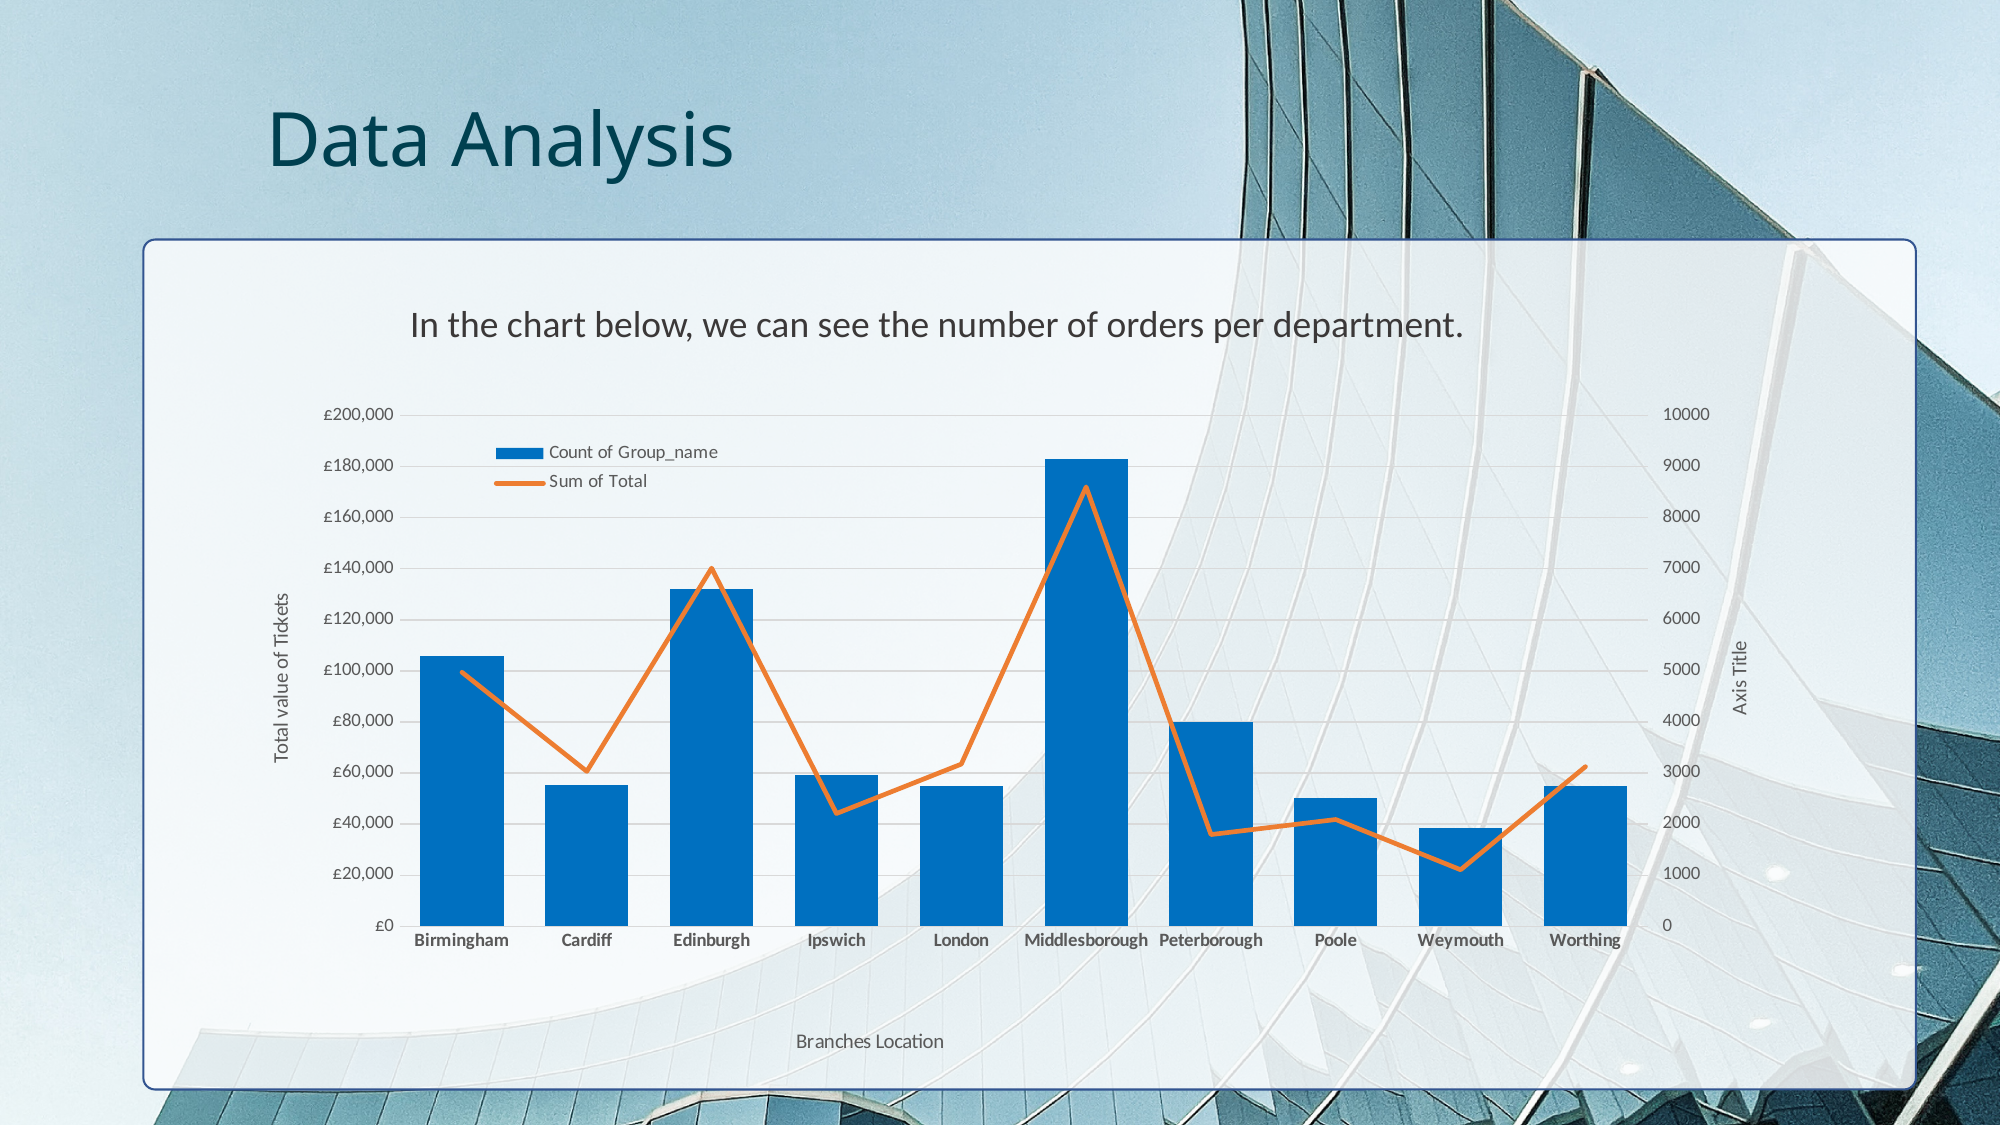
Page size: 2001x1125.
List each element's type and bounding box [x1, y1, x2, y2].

chart [265, 380, 1758, 1060]
picture [0, 0, 2000, 1125]
